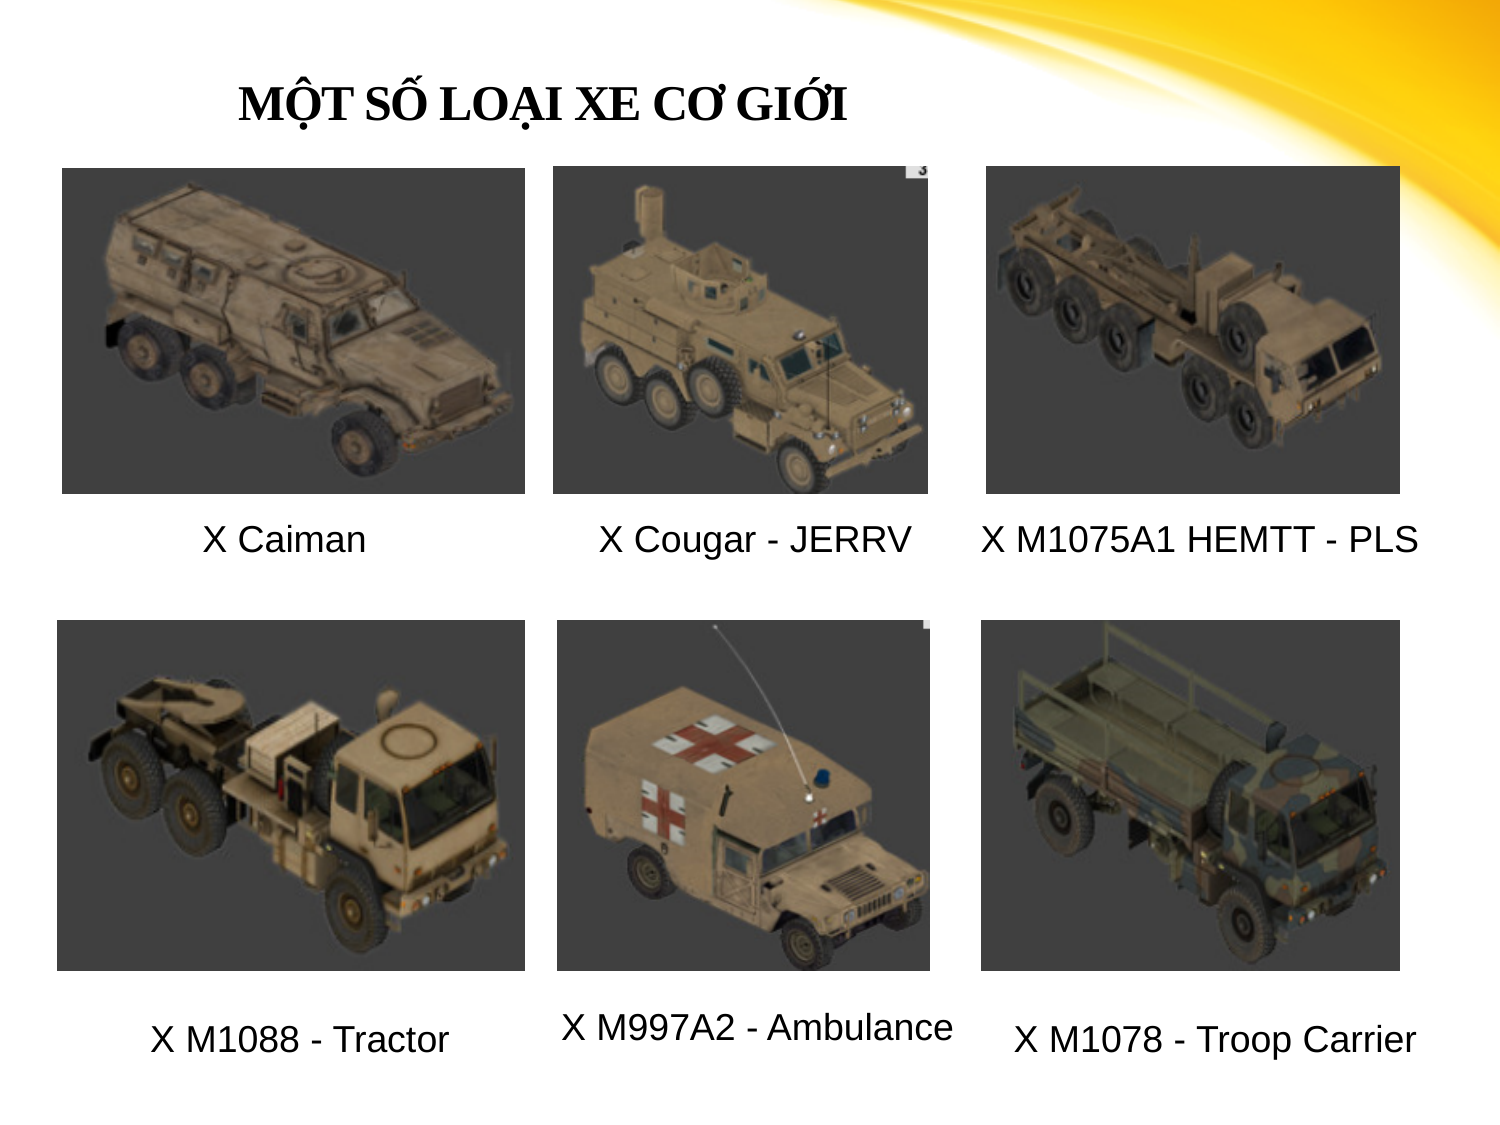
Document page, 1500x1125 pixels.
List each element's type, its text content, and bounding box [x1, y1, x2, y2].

text_box X M1078 - Troop Carrier [998, 1007, 1433, 1067]
text_box X M997A2 - Ambulance [546, 995, 970, 1056]
text_box X Caiman [88, 507, 491, 568]
picture [557, 619, 930, 972]
picture [552, 0, 1500, 494]
text_box X M1088 - Tractor [75, 1007, 525, 1067]
picture [981, 619, 1401, 972]
title MỘT SỐ LOẠI XE cơ giới [24, 32, 1063, 138]
picture [62, 168, 526, 494]
text_box X M1075A1 HEMTT - PLS [965, 507, 1435, 567]
picture [56, 619, 526, 972]
text_box X Cougar - JERRV [583, 507, 928, 567]
